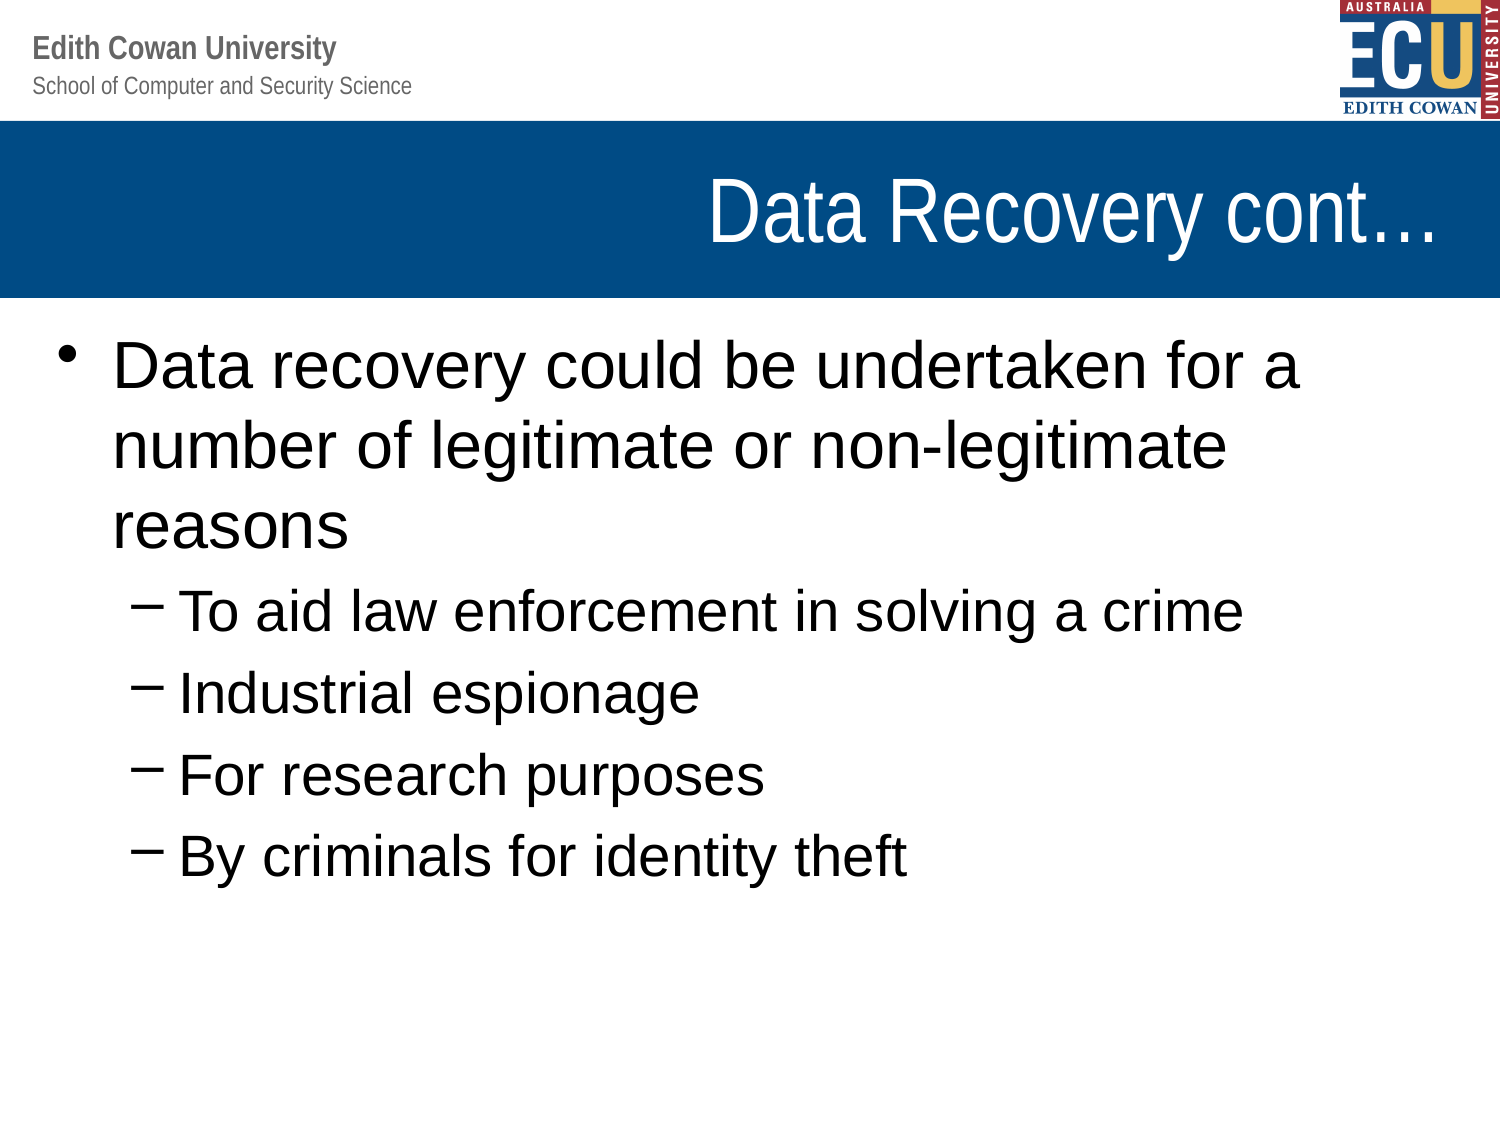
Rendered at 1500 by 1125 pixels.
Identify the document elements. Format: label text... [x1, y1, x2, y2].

picture [1340, 0, 1500, 119]
title Data Recovery cont… [40, 123, 1460, 289]
list Data recovery could be undertaken for a number of legitimate or non-legitimate reasons To aid law enforcement in solving a crime Industrial espionage For research purposes By criminals for identity theft [40, 314, 1460, 1083]
